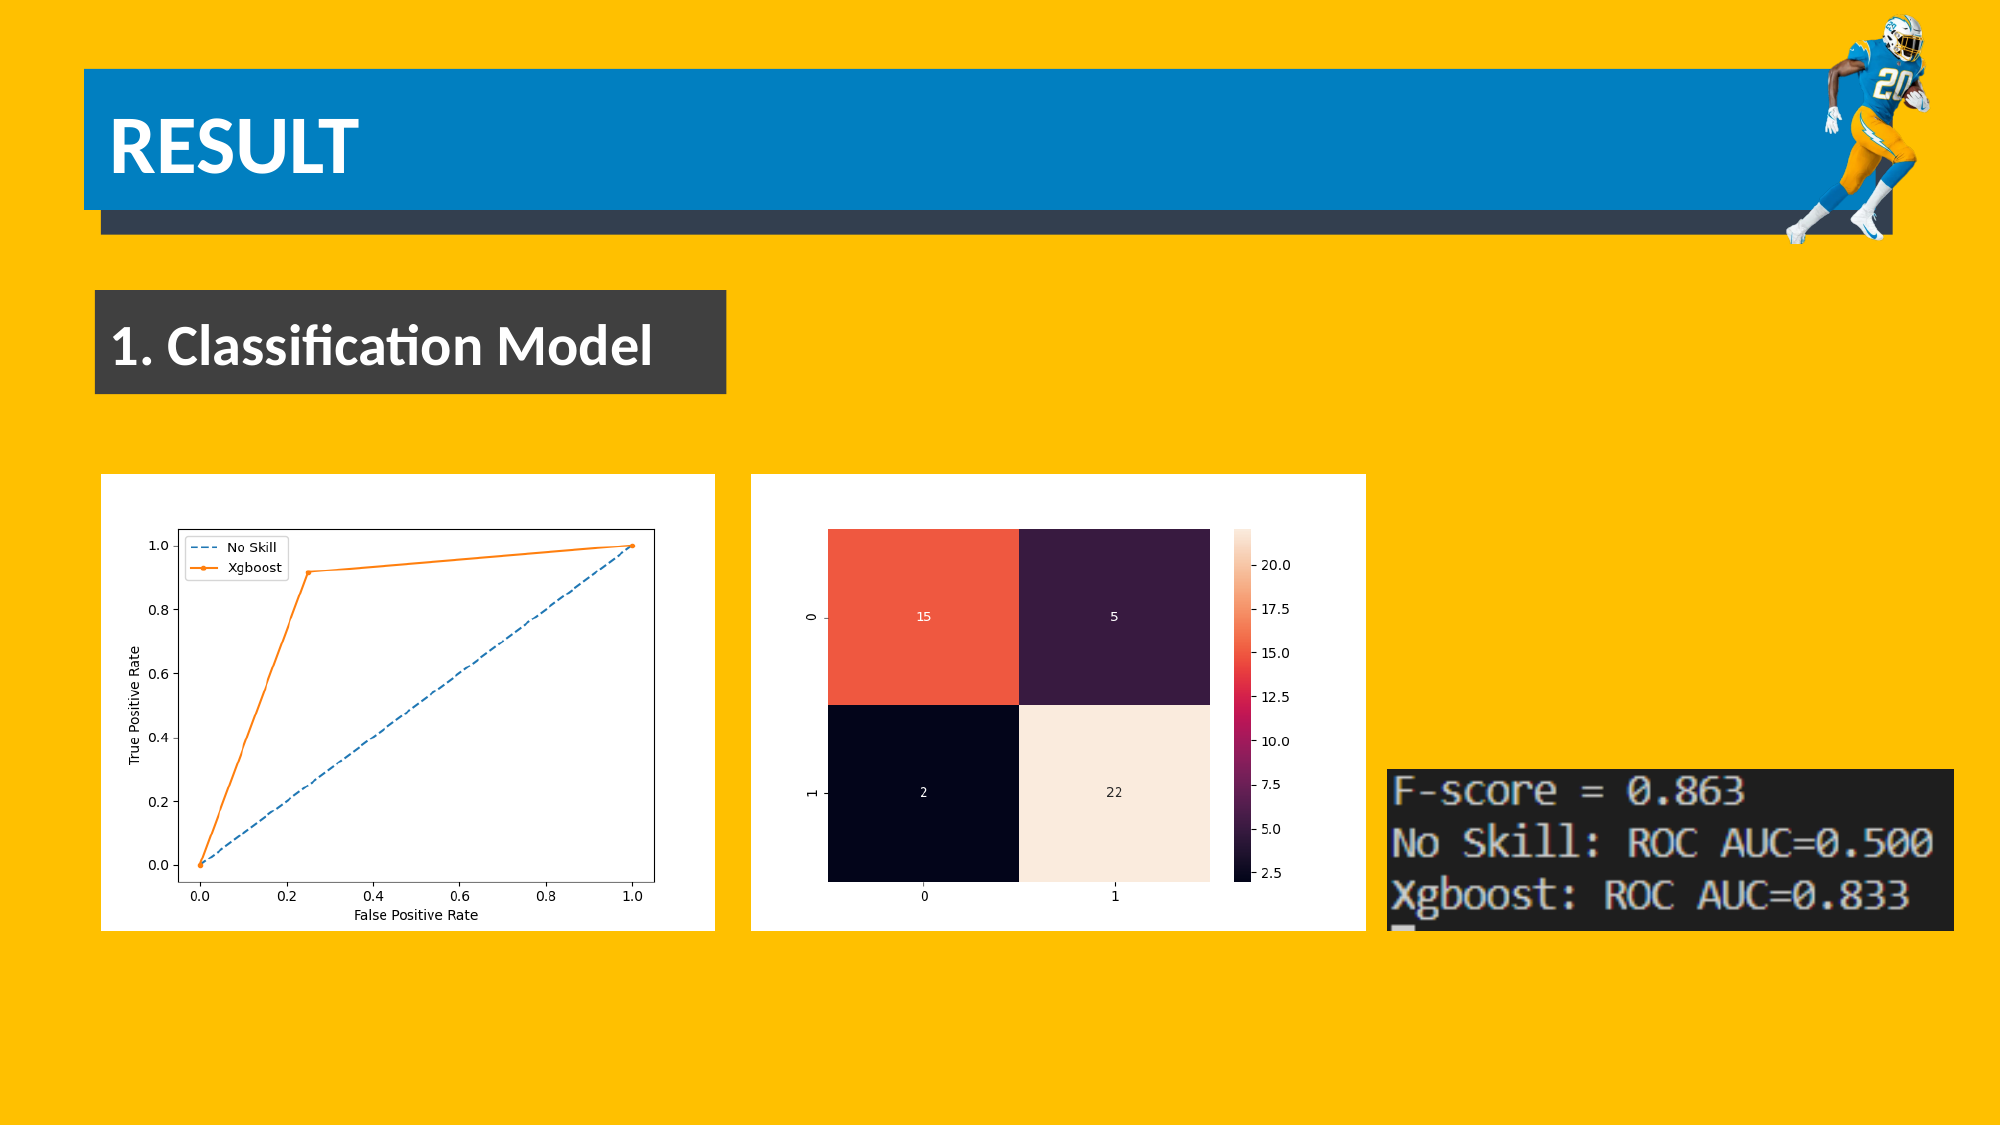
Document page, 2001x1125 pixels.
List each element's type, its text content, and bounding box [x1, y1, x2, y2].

text_box 1. Classification Model [94, 289, 727, 395]
picture [1386, 769, 1954, 931]
picture [100, 474, 715, 931]
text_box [84, 12, 2000, 244]
picture [751, 474, 1366, 931]
